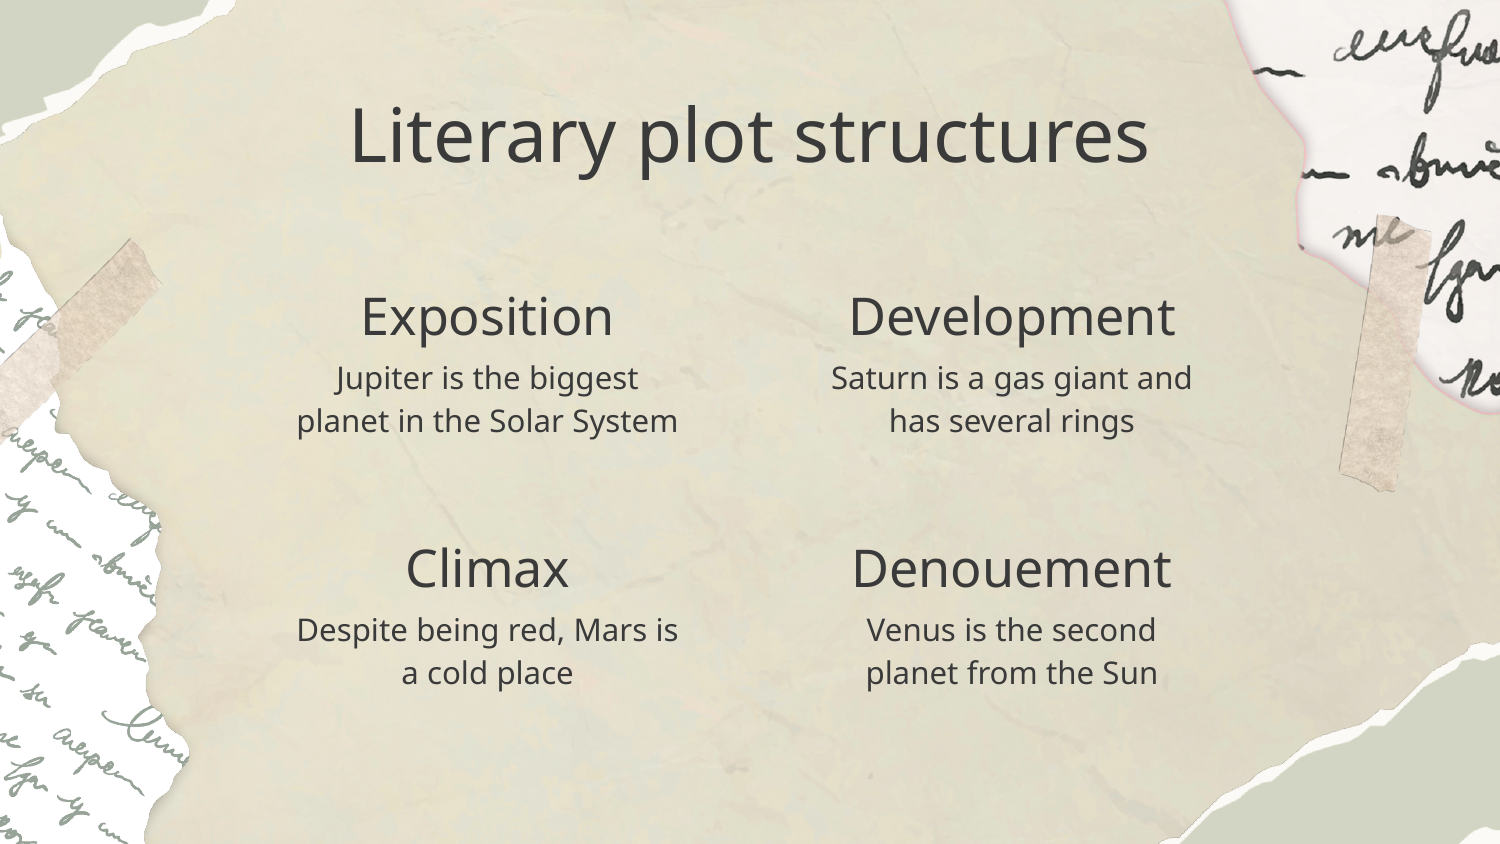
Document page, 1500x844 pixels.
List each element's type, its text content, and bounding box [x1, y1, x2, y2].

subtitle Development [803, 281, 1221, 337]
subtitle Venus is the second planet from the Sun [803, 589, 1221, 693]
subtitle Denouement [803, 533, 1221, 589]
title Literary plot structures [116, 72, 1383, 167]
subtitle Saturn is a gas giant and has several rings [803, 337, 1221, 441]
picture [0, 0, 1500, 844]
subtitle Jupiter is the biggest planet in the Solar System [313, 337, 697, 441]
subtitle Climax [355, 533, 697, 589]
subtitle Despite being red, Mars is a cold place [313, 589, 697, 693]
subtitle Exposition [279, 281, 697, 337]
